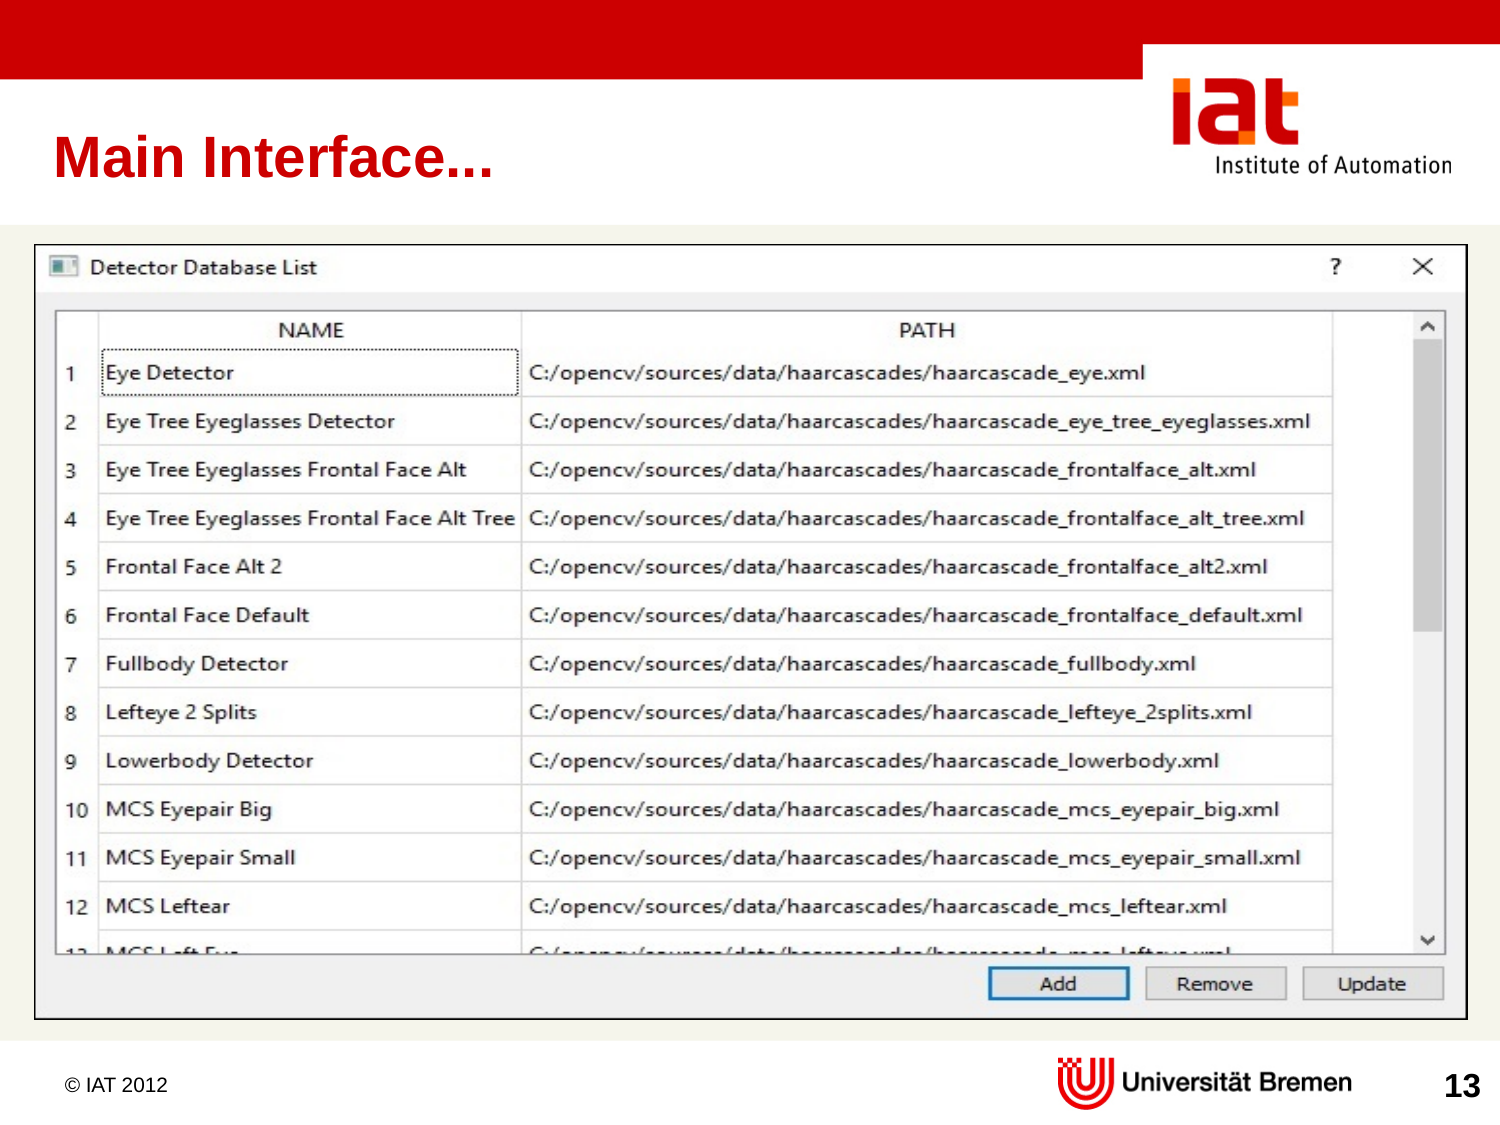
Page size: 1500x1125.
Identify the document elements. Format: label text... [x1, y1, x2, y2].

picture [0, 0, 1500, 208]
title Main Interface... [38, 97, 993, 210]
picture [1058, 1056, 1353, 1111]
picture [34, 244, 1468, 1021]
